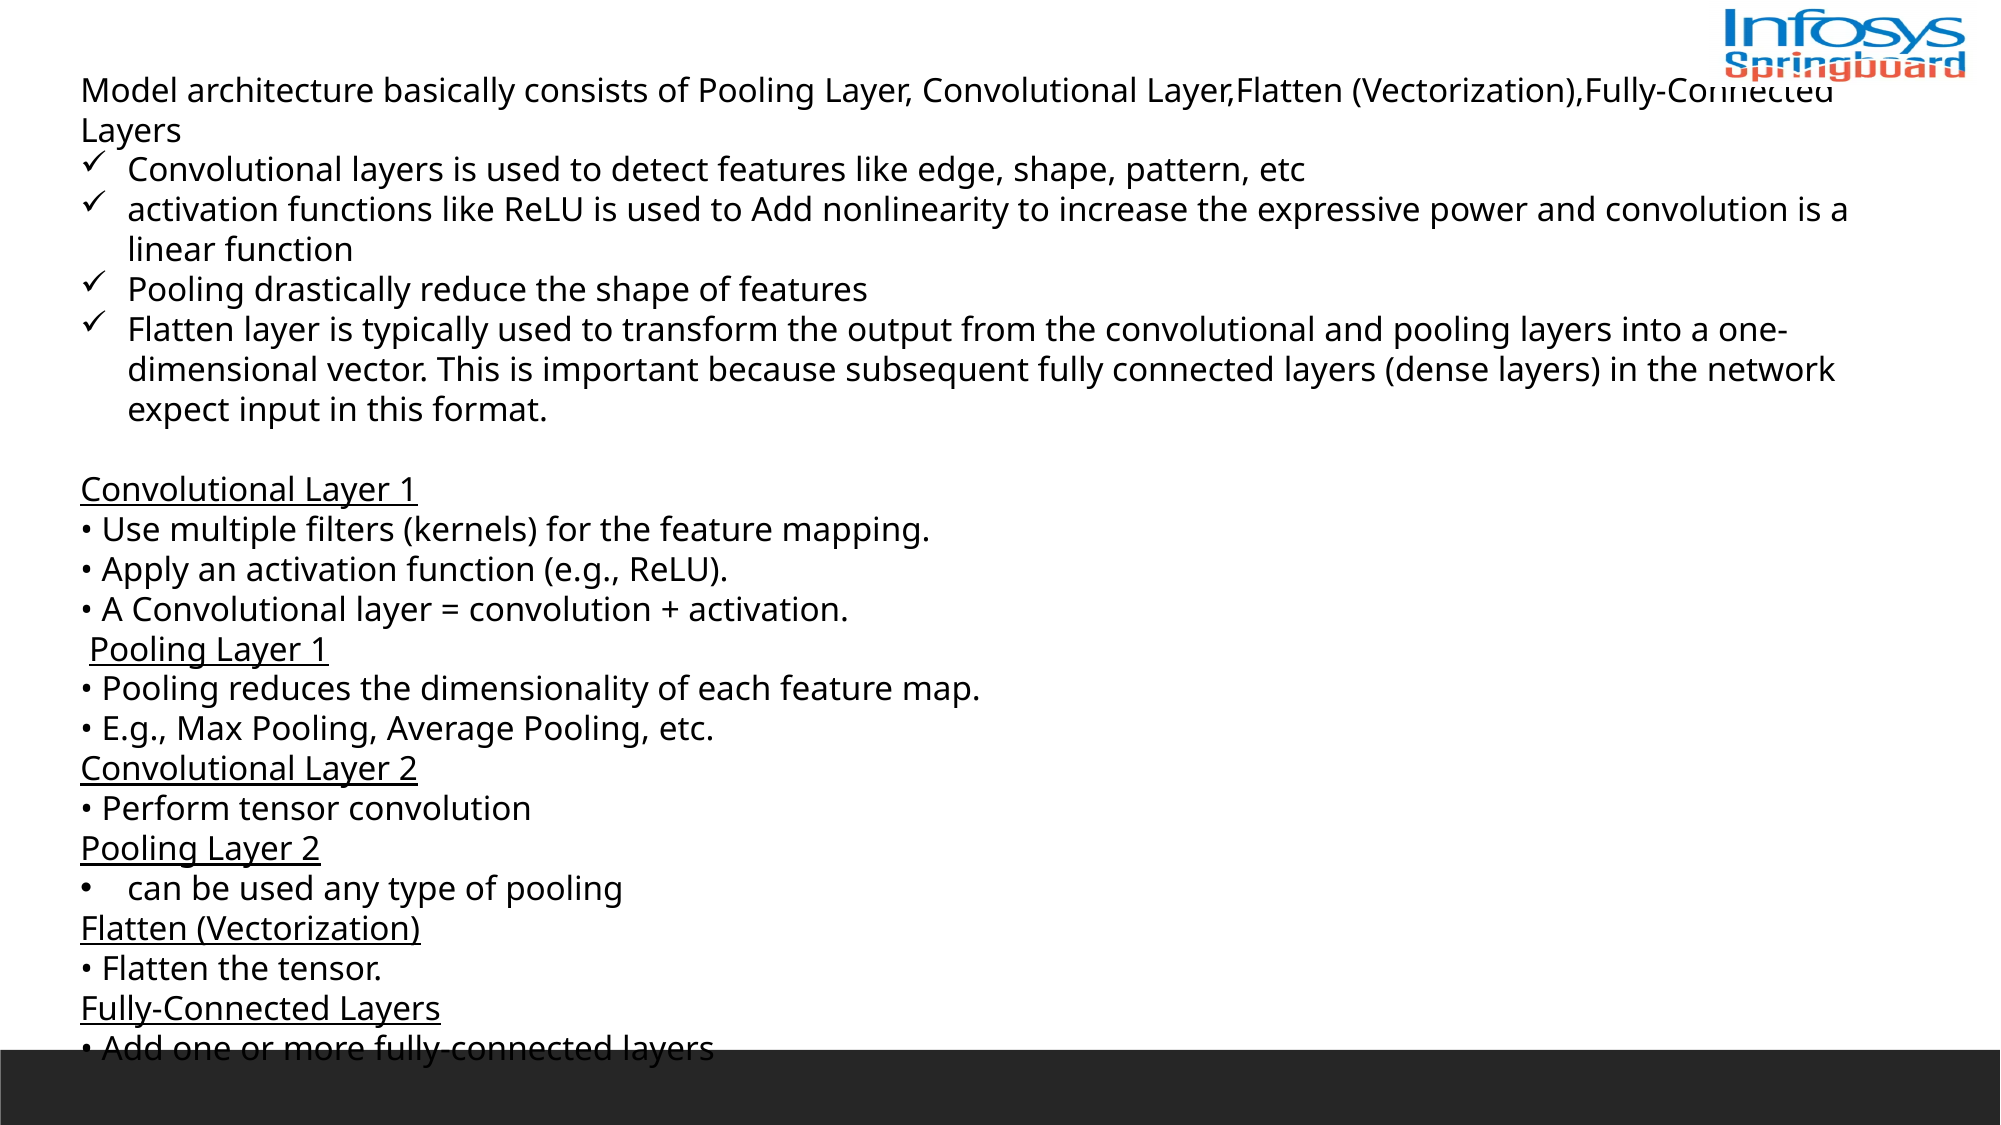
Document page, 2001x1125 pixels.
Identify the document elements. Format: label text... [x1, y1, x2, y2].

picture [1708, 0, 1978, 88]
text_box Model architecture basically consists of Pooling Layer, Convolutional Layer,Flatten (Vectorization),Fully-Connected Layers Convolutional layers is used to detect features like edge, shape, pattern, etc activation functions like ReLU is used to Add nonlinearity to increase the expressive power and convolution is a linear function Pooling drastically reduce the shape of features Flatten layer is typically used to transform the output from the convolutional and pooling layers into a one-dimensional vector. This is important because subsequent fully connected layers (dense layers) in the network expect input in this format. Convolutional Layer 1 • Use multiple filters (kernels) for the feature mapping. • Apply an activation function (e.g., ReLU). • A Convolutional layer = convolution + activation. Pooling Layer 1 • Pooling reduces the dimensionality of each feature map. • E.g., Max Pooling, Average Pooling, etc. Convolutional Layer 2 • Perform tensor convolution Pooling Layer 2 can be used any type of pooling Flatten (Vectorization) • Flatten the tensor. Fully-Connected Layers • Add one or more fully-connected layers [65, 61, 1881, 1075]
